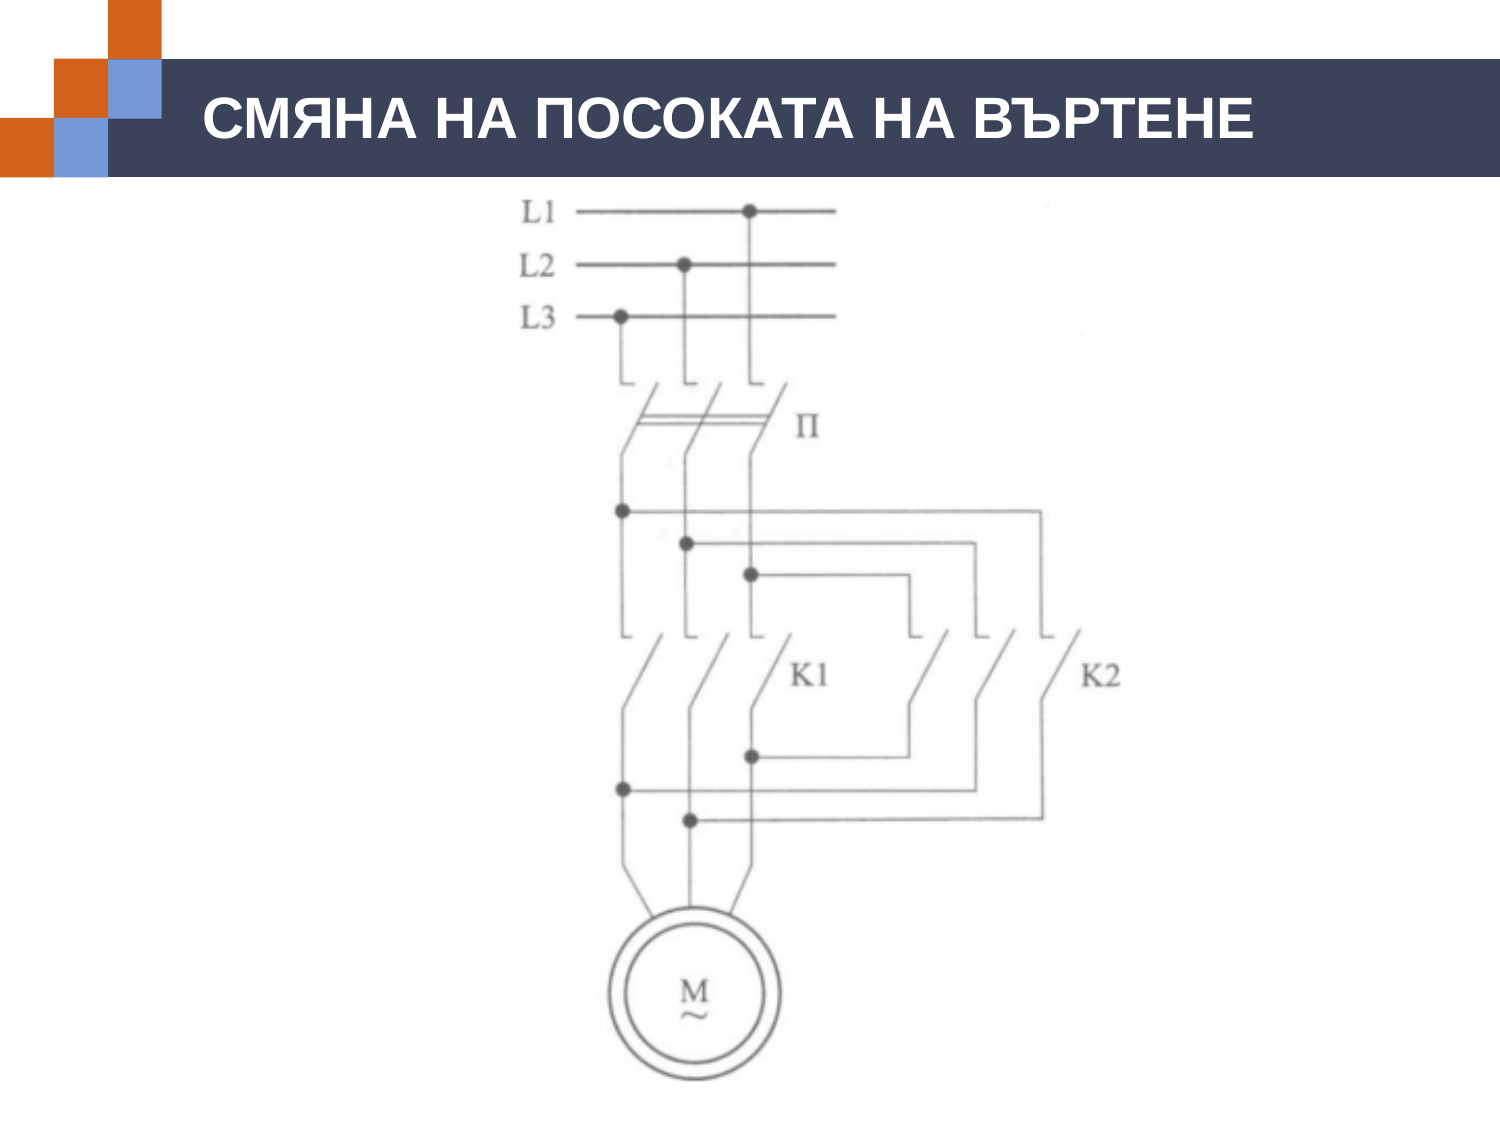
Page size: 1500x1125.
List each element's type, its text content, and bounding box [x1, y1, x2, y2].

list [487, 190, 1151, 1125]
title СМЯНА НА ПОСОКАТА НА ВЪРТЕНЕ [187, 74, 1401, 156]
